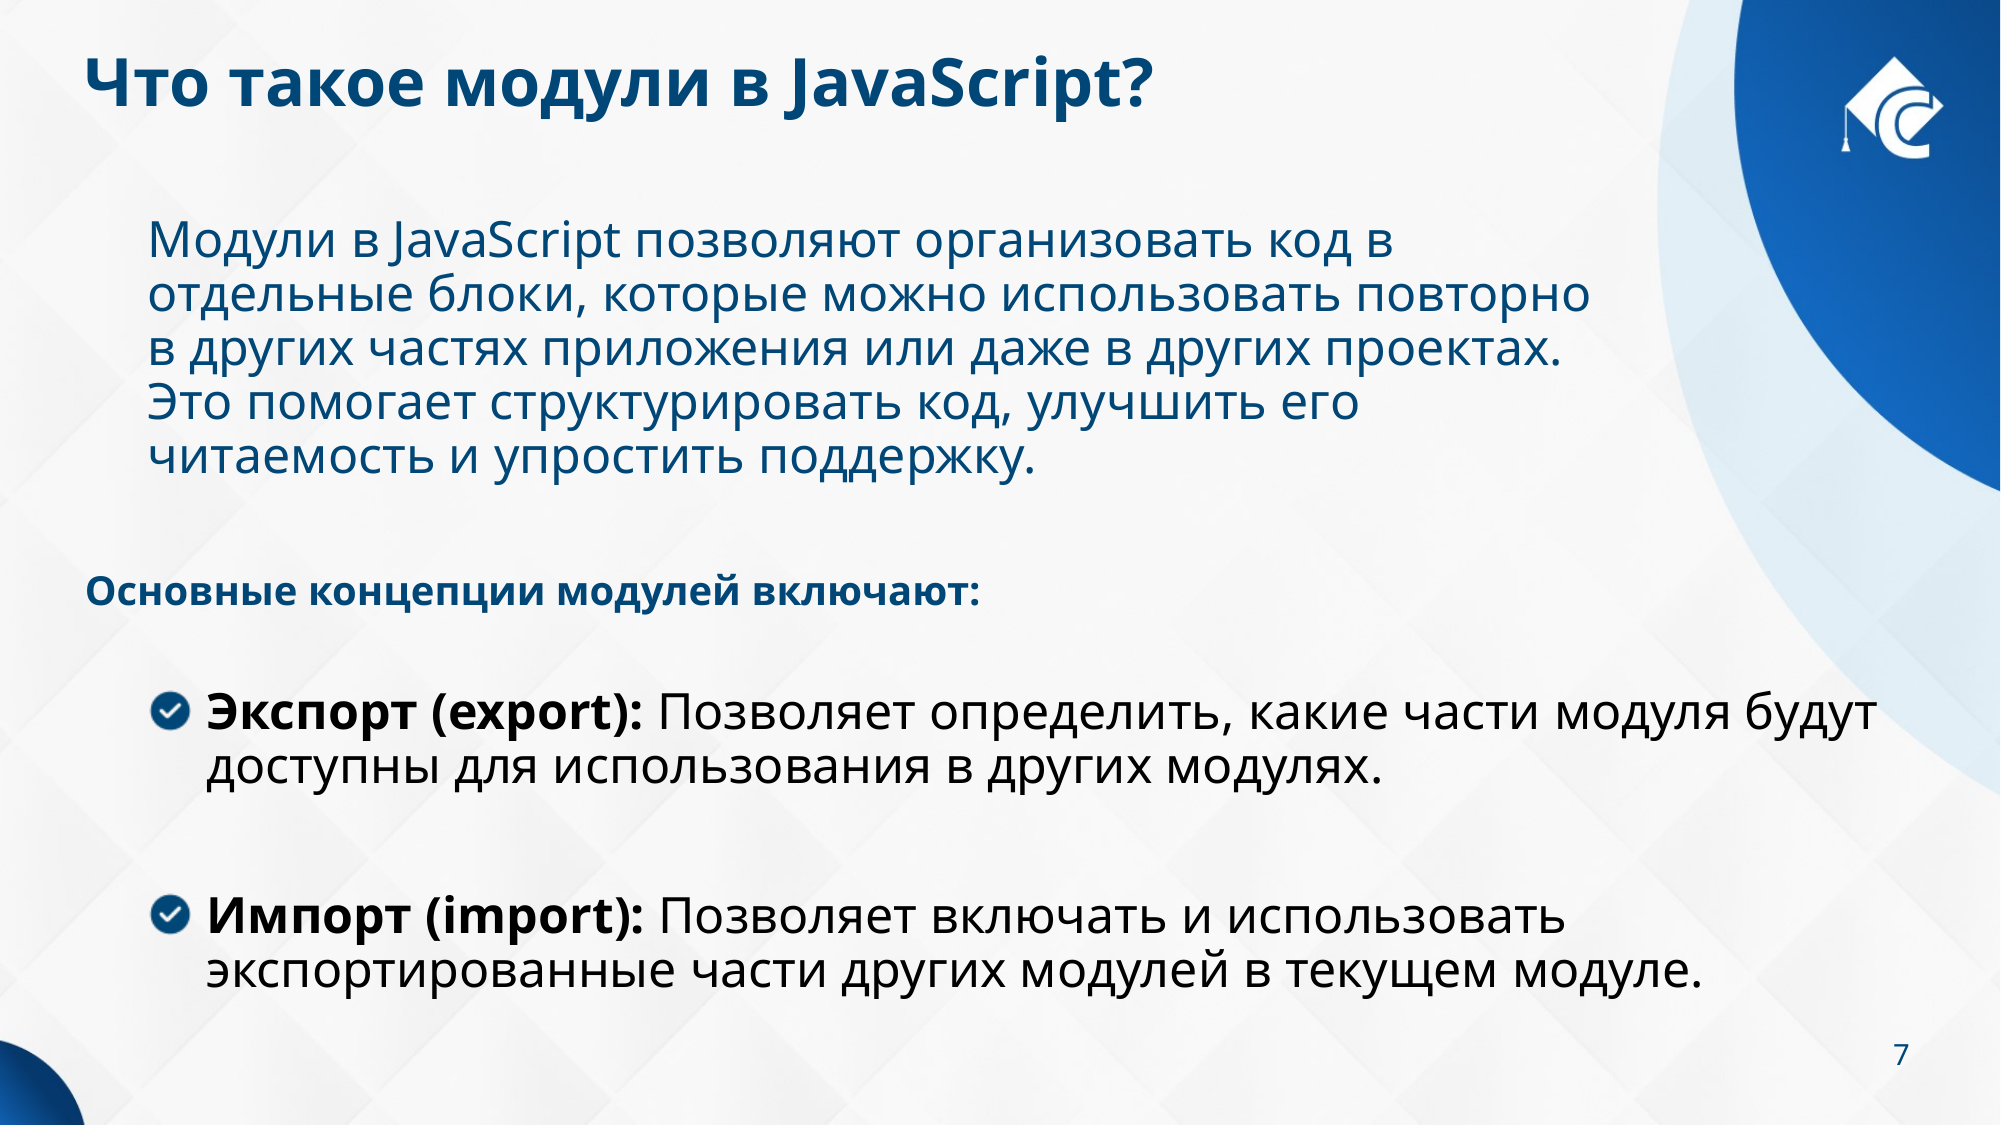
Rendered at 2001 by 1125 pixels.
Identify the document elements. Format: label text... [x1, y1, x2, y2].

text_box Экспорт (export): Позволяет определить, какие части модуля будут доступны для использования в других модулях. Импорт (import): Позволяет включать и использовать экспортированные части других модулей в текущем модуле. [132, 679, 1986, 1015]
title Что такое модули в JavaScript? [70, 34, 1704, 137]
text_box Основные концепции модулей включают: [70, 550, 1132, 635]
text_box Модули в JavaScript позволяют организовать код в отдельные блоки, которые можно использовать повторно в других частях приложения или даже в других проектах. Это помогает структурировать код, улучшить его читаемость и упростить поддержку. [132, 192, 1643, 506]
picture [0, 0, 2001, 1125]
slide_number 7 [1806, 1026, 1925, 1086]
